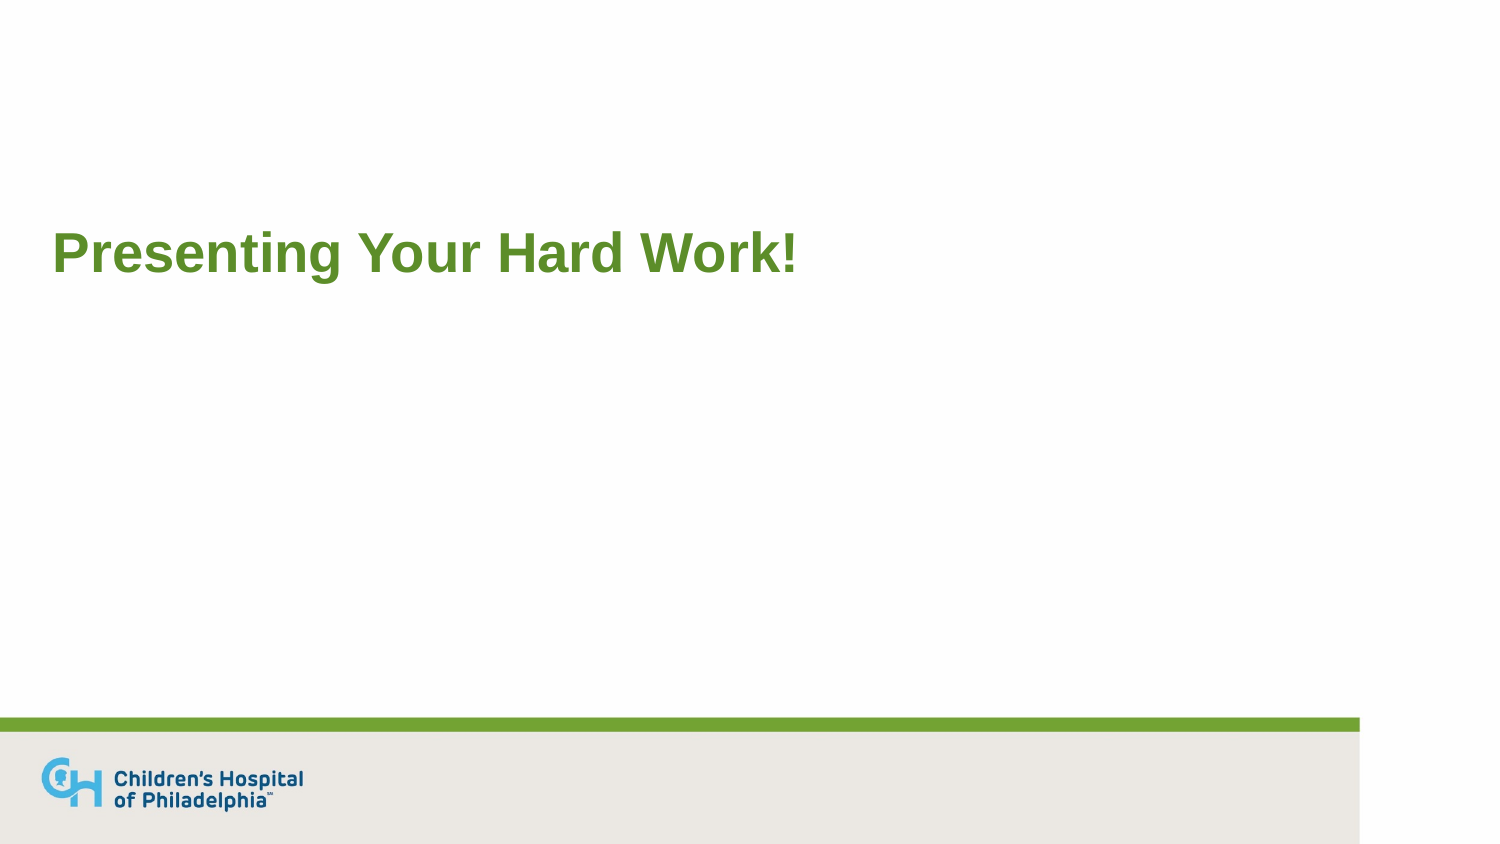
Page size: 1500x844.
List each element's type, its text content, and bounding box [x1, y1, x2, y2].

picture [0, 0, 1500, 844]
title Presenting Your Hard Work! [41, 189, 1360, 319]
